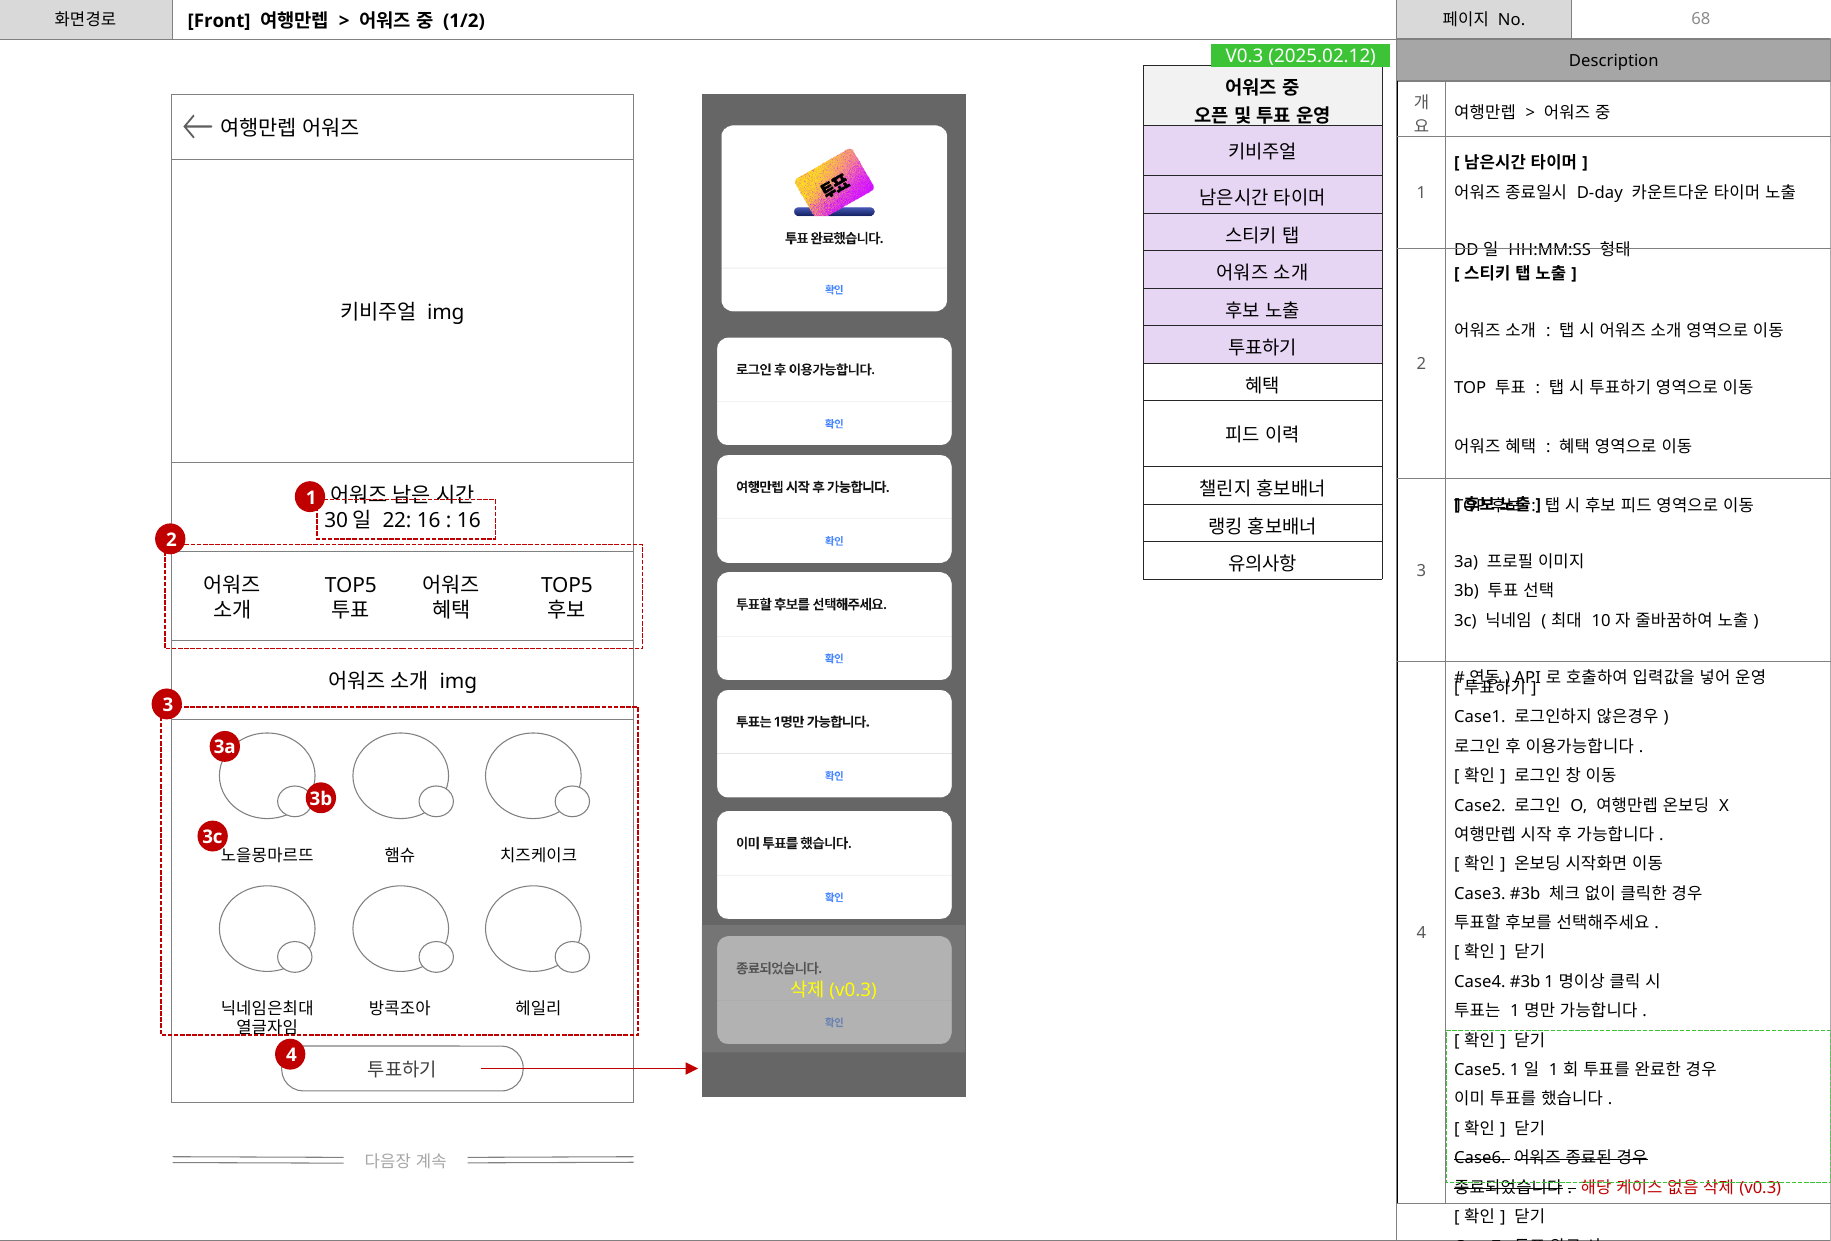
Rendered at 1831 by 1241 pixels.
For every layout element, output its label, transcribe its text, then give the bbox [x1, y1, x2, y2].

text_box 3 [150, 687, 183, 721]
text_box [1446, 1029, 1831, 1184]
table_cell 랭킹 홍보배너 [1144, 505, 1382, 541]
text_box 어워즈 남은 시간 30일 22: 16 : 16 [170, 461, 635, 544]
table_cell 피드 이력 [1144, 401, 1382, 466]
table_header 어워즈 중 오픈 및 투표 운영 [1144, 66, 1382, 125]
table_cell 스티키 탭 [1144, 214, 1382, 250]
text_box 키비주얼 img [170, 158, 635, 461]
title [Front] 여행만렙 > 어워즈 중 (1/2) [172, 4, 1380, 40]
table_cell 혜택 [1144, 364, 1382, 400]
table_cell 후보 노출 [1144, 289, 1382, 325]
text_box 1 [293, 480, 327, 514]
table_header 여행만렙 > 어워즈 중 [1446, 82, 1831, 136]
text_box V0.3 (2025.02.12) [1211, 44, 1390, 67]
text_box [171, 94, 635, 158]
table_cell 어워즈 소개 [1144, 251, 1382, 288]
table_cell 투표하기 [1144, 326, 1382, 363]
table_cell 남은시간 타이머 [1144, 176, 1382, 213]
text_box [172, 1143, 634, 1179]
table_cell 유의사항 [1144, 542, 1382, 579]
text_box 4 [273, 1053, 307, 1071]
text_box [171, 1036, 635, 1103]
table_cell 챌린지 홍보배너 [1144, 467, 1382, 504]
text_box [183, 114, 205, 139]
table_cell [투표하기] Case1. 로그인하지 않은경우) 로그인 후 이용가능합니다. [확인] 로그인 창 이동 Case2. 로그인 O, 여행만렙 온보딩 X 여행만렙 시작 후 가능합니다. [확인] 온보딩 시작화면 이동 Case3. #3b 체크 없이 클릭한 경우 투표할 후보를 선택해주세요. [확인] 닫기 Case4. #3b 1명이상 클릭 시 투표는 1명만 가능합니다. [확인] 닫기 Case5. 1일 1회 투표를 완료한 경우 이미 투표를 했습니다. [확인] 닫기 Case6. 어워즈 종료된 경우 종료되었습니다. 해당 케이스 없음 삭제(v0.3) [확인] 닫기 Case7. 투표 완료 시 이미 투표를 했습니다. [확인] 닫기 [1446, 662, 1831, 1030]
text_box 투표하기 [280, 1053, 525, 1092]
table_cell [투표하기] Case1. 로그인하지 않은경우) 로그인 후 이용가능합니다. [확인] 로그인 창 이동 Case2. 로그인 O, 여행만렙 온보딩 X 여행만렙 시작 후 가능합니다. [확인] 온보딩 시작화면 이동 Case3. #3b 체크 없이 클릭한 경우 투표할 후보를 선택해주세요. [확인] 닫기 Case4. #3b 1명이상 클릭 시 투표는 1명만 가능합니다. [확인] 닫기 Case5. 1일 1회 투표를 완료한 경우 이미 투표를 했습니다. [확인] 닫기 Case6. 어워즈 종료된 경우 종료되었습니다. 해당 케이스 없음 삭제(v0.3) [확인] 닫기 Case7. 투표 완료 시 이미 투표를 했습니다. [확인] 닫기 [1446, 1183, 1831, 1203]
picture [702, 94, 966, 1097]
table_cell 2 [1398, 249, 1445, 478]
text_box 어워즈 소개 img [170, 649, 635, 707]
table_cell 3 [1398, 479, 1445, 661]
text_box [172, 732, 634, 1053]
table_cell [스티키 탭 노출] 어워즈 소개 : 탭 시 어워즈 소개 영역으로 이동 TOP 투표 : 탭 시 투표하기 영역으로 이동 어워즈 혜택 : 혜택 영역으로 이동 TOP후보 : 탭 시 후보 피드 영역으로 이동 [1446, 249, 1831, 478]
table_cell 키비주얼 [1144, 126, 1382, 175]
text_box 여행만렙 어워즈 [205, 106, 496, 147]
slide_number 68 [1656, 1, 1746, 39]
table_cell [후보 노출] 3a) 프로필 이미지 3b) 투표 선택 3c) 닉네임 (최대 10자 줄바꿈하여 노출) #연동) API로 호출하여 입력값을 넣어 운영 [1446, 479, 1831, 661]
table_cell [남은시간 타이머] 어워즈 종료일시 D-day 카운트다운 타이머 노출 DD일 HH:MM:SS 형태 [1446, 137, 1831, 248]
text_box [316, 499, 497, 540]
table_cell 4 [1398, 662, 1445, 1203]
text_box [164, 543, 643, 650]
text_box 2 [154, 522, 187, 556]
table_header 개요 [1398, 82, 1445, 136]
table_cell 1 [1398, 137, 1445, 248]
text_box [160, 706, 639, 1036]
